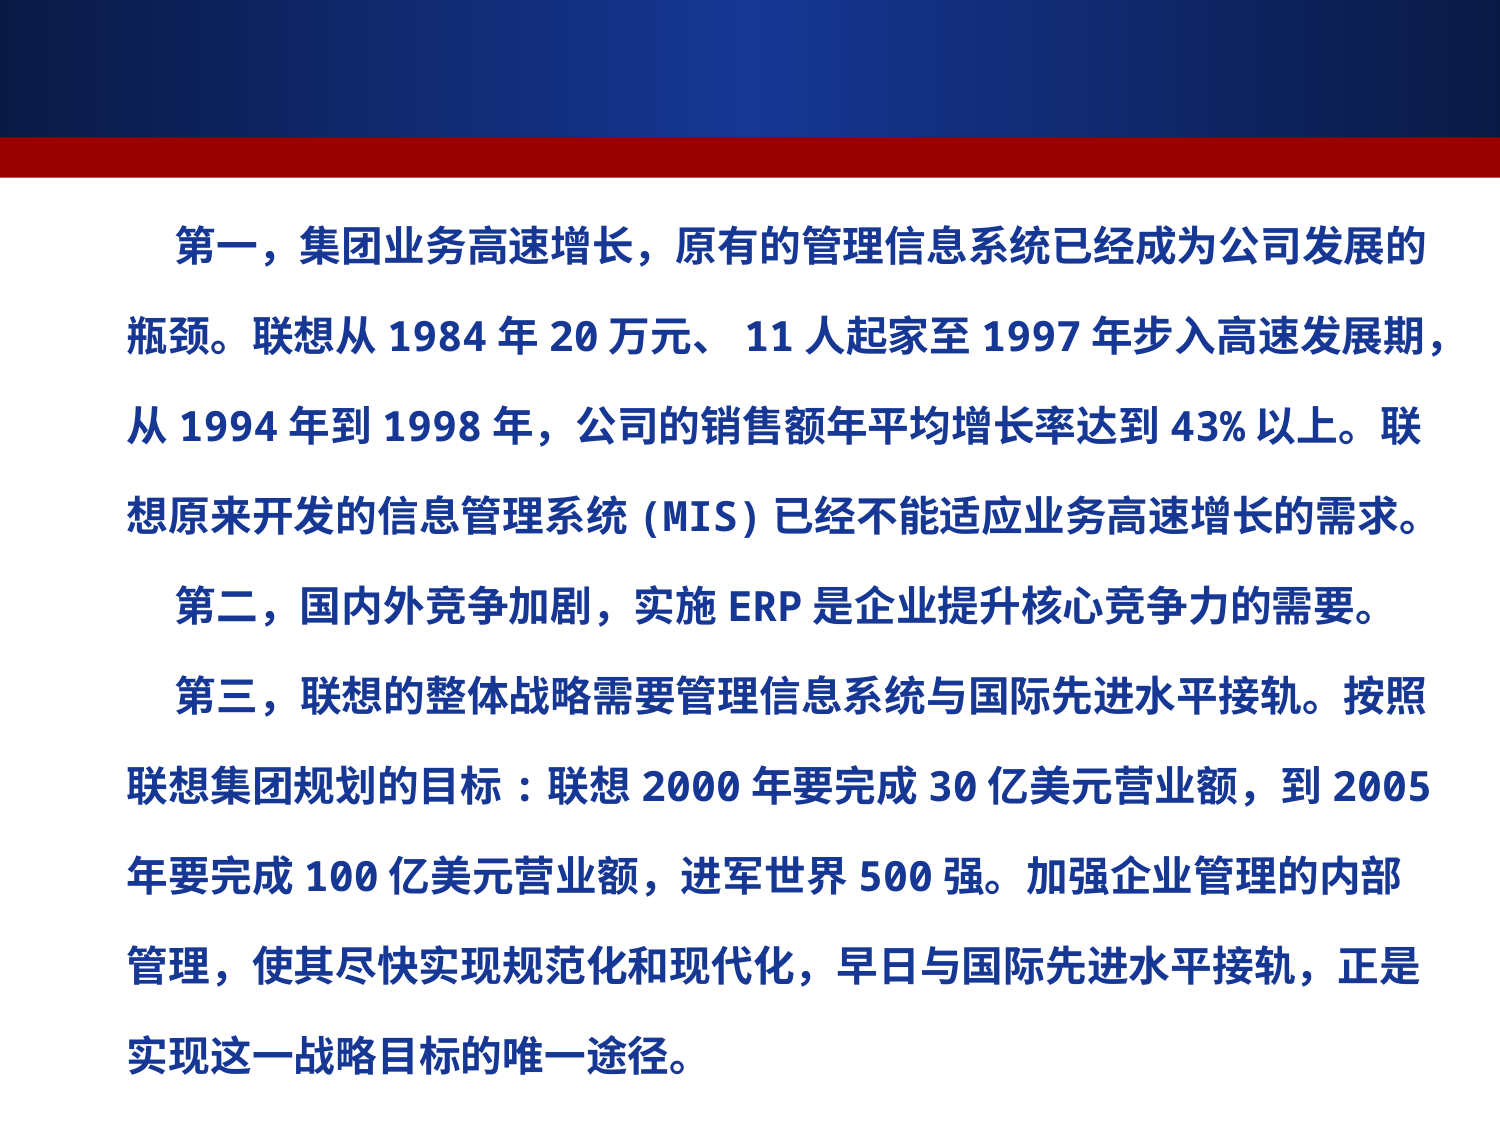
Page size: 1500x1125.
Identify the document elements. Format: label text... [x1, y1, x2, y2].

text_box 第一，集团业务高速增长，原有的管理信息系统已经成为公司发展的瓶颈。联想从1984年20万元、11人起家至1997年步入高速发展期，从1994年到1998年，公司的销售额年平均增长率达到43%以上。联想原来开发的信息管理系统(MIS)已经不能适应业务高速增长的需求。 第二，国内外竞争加剧，实施ERP是企业提升核心竞争力的需要。 第三，联想的整体战略需要管理信息系统与国际先进水平接轨。按照联想集团规划的目标:联想2000年要完成30亿美元营业额，到2005年要完成100亿美元营业额，进军世界500强。加强企业管理的内部管理，使其尽快实现规范化和现代化，早日与国际先进水平接轨，正是实现这一战略目标的唯一途径。 [112, 172, 1450, 1088]
